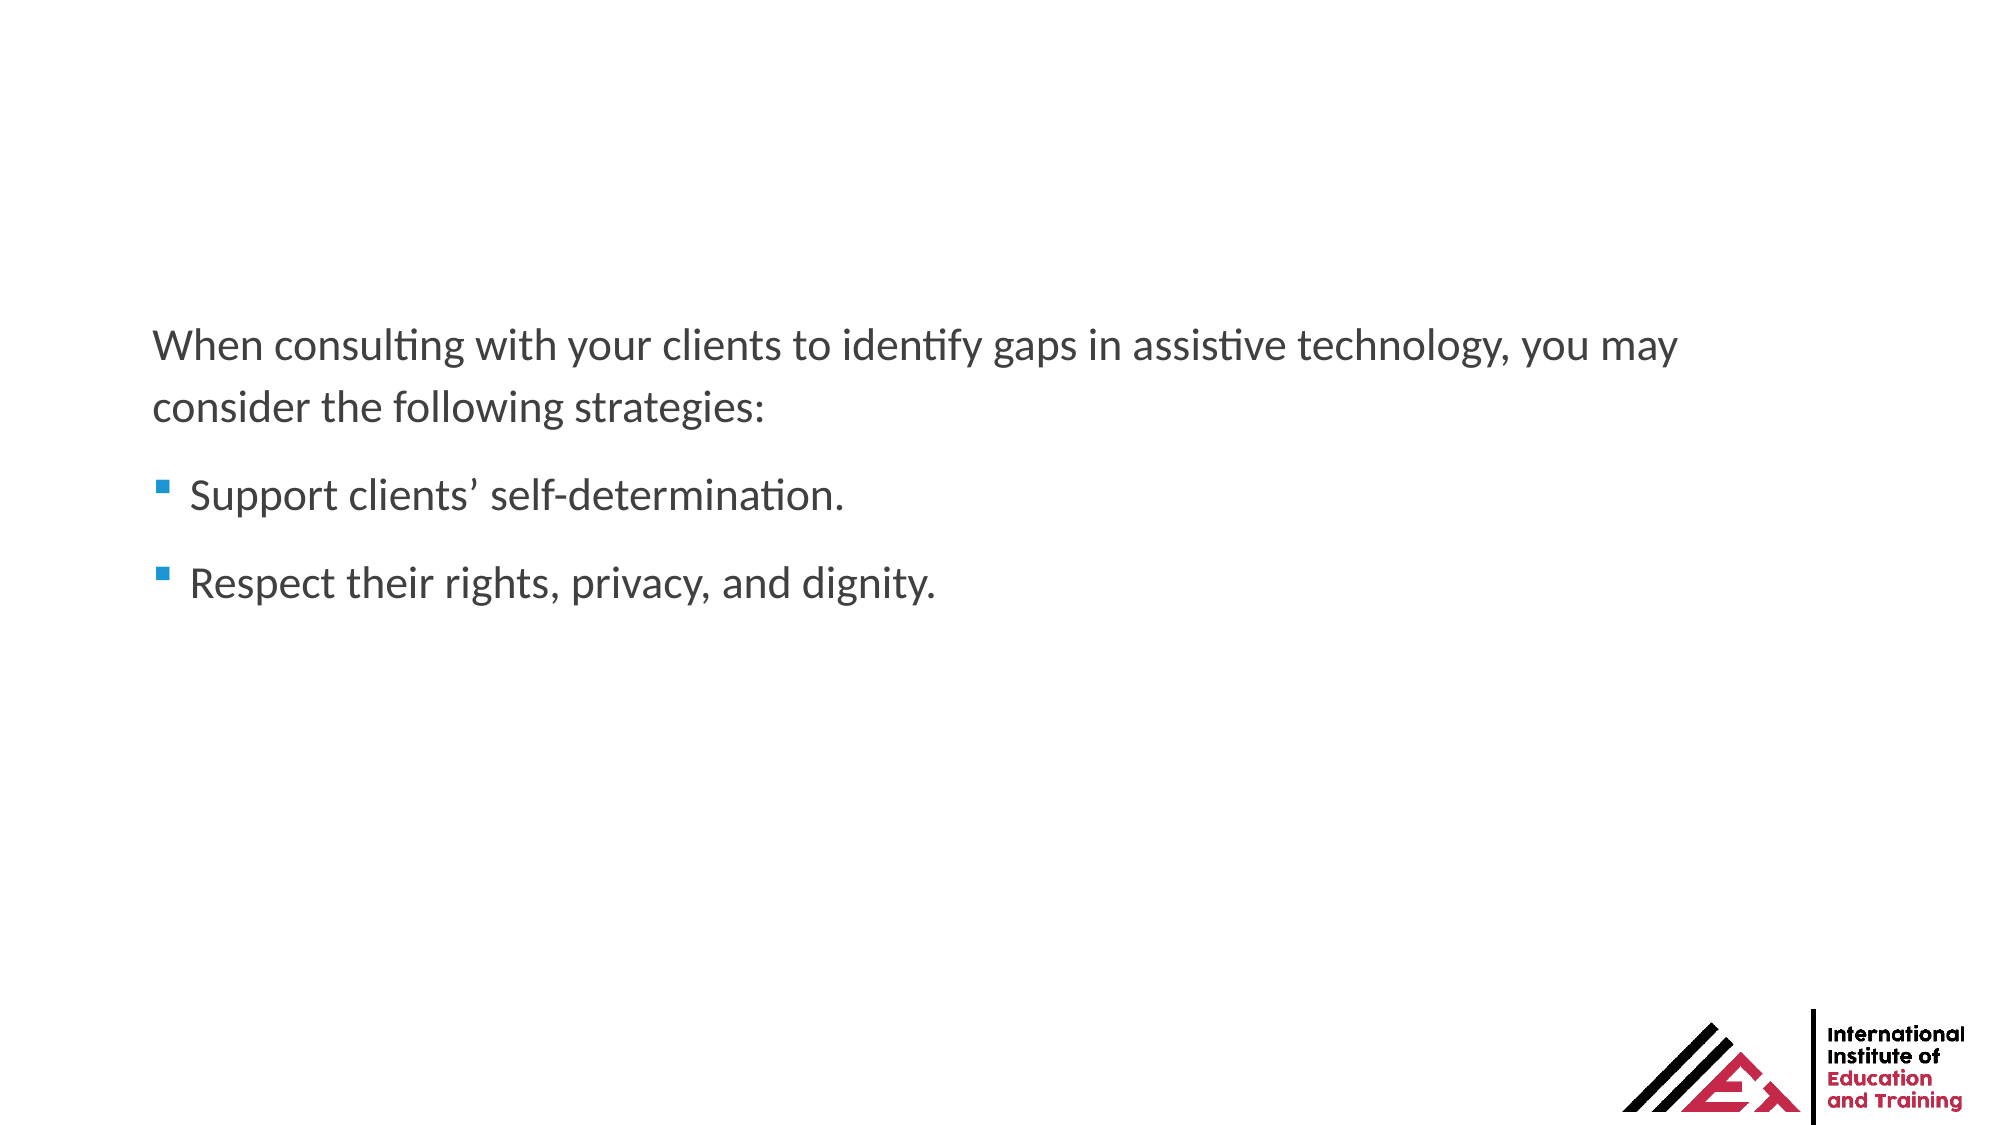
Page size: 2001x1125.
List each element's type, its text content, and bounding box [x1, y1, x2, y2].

list When consulting with your clients to identify gaps in assistive technology, you may consider the following strategies: Support clients’ self-determination. Respect their rights, privacy, and dignity. [137, 299, 1793, 1014]
picture [1621, 1009, 1964, 1125]
